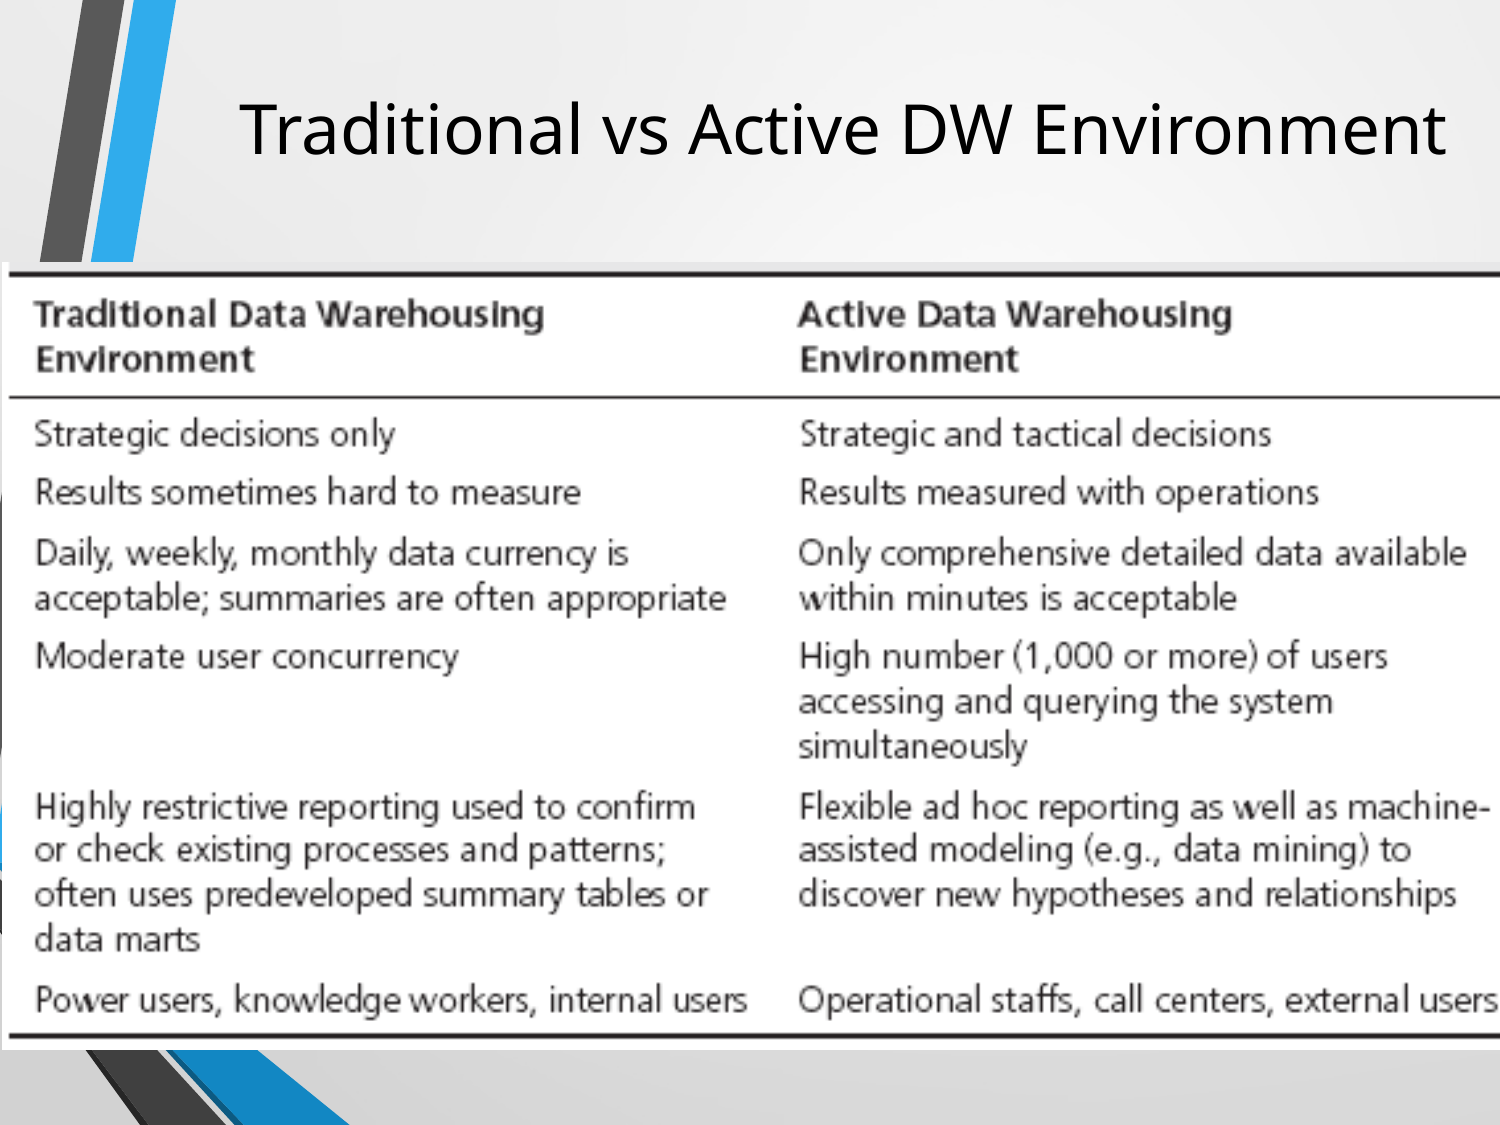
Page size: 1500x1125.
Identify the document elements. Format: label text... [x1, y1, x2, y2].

title Traditional vs Active DW Environment [188, 41, 1500, 213]
picture [1, 262, 1500, 1051]
